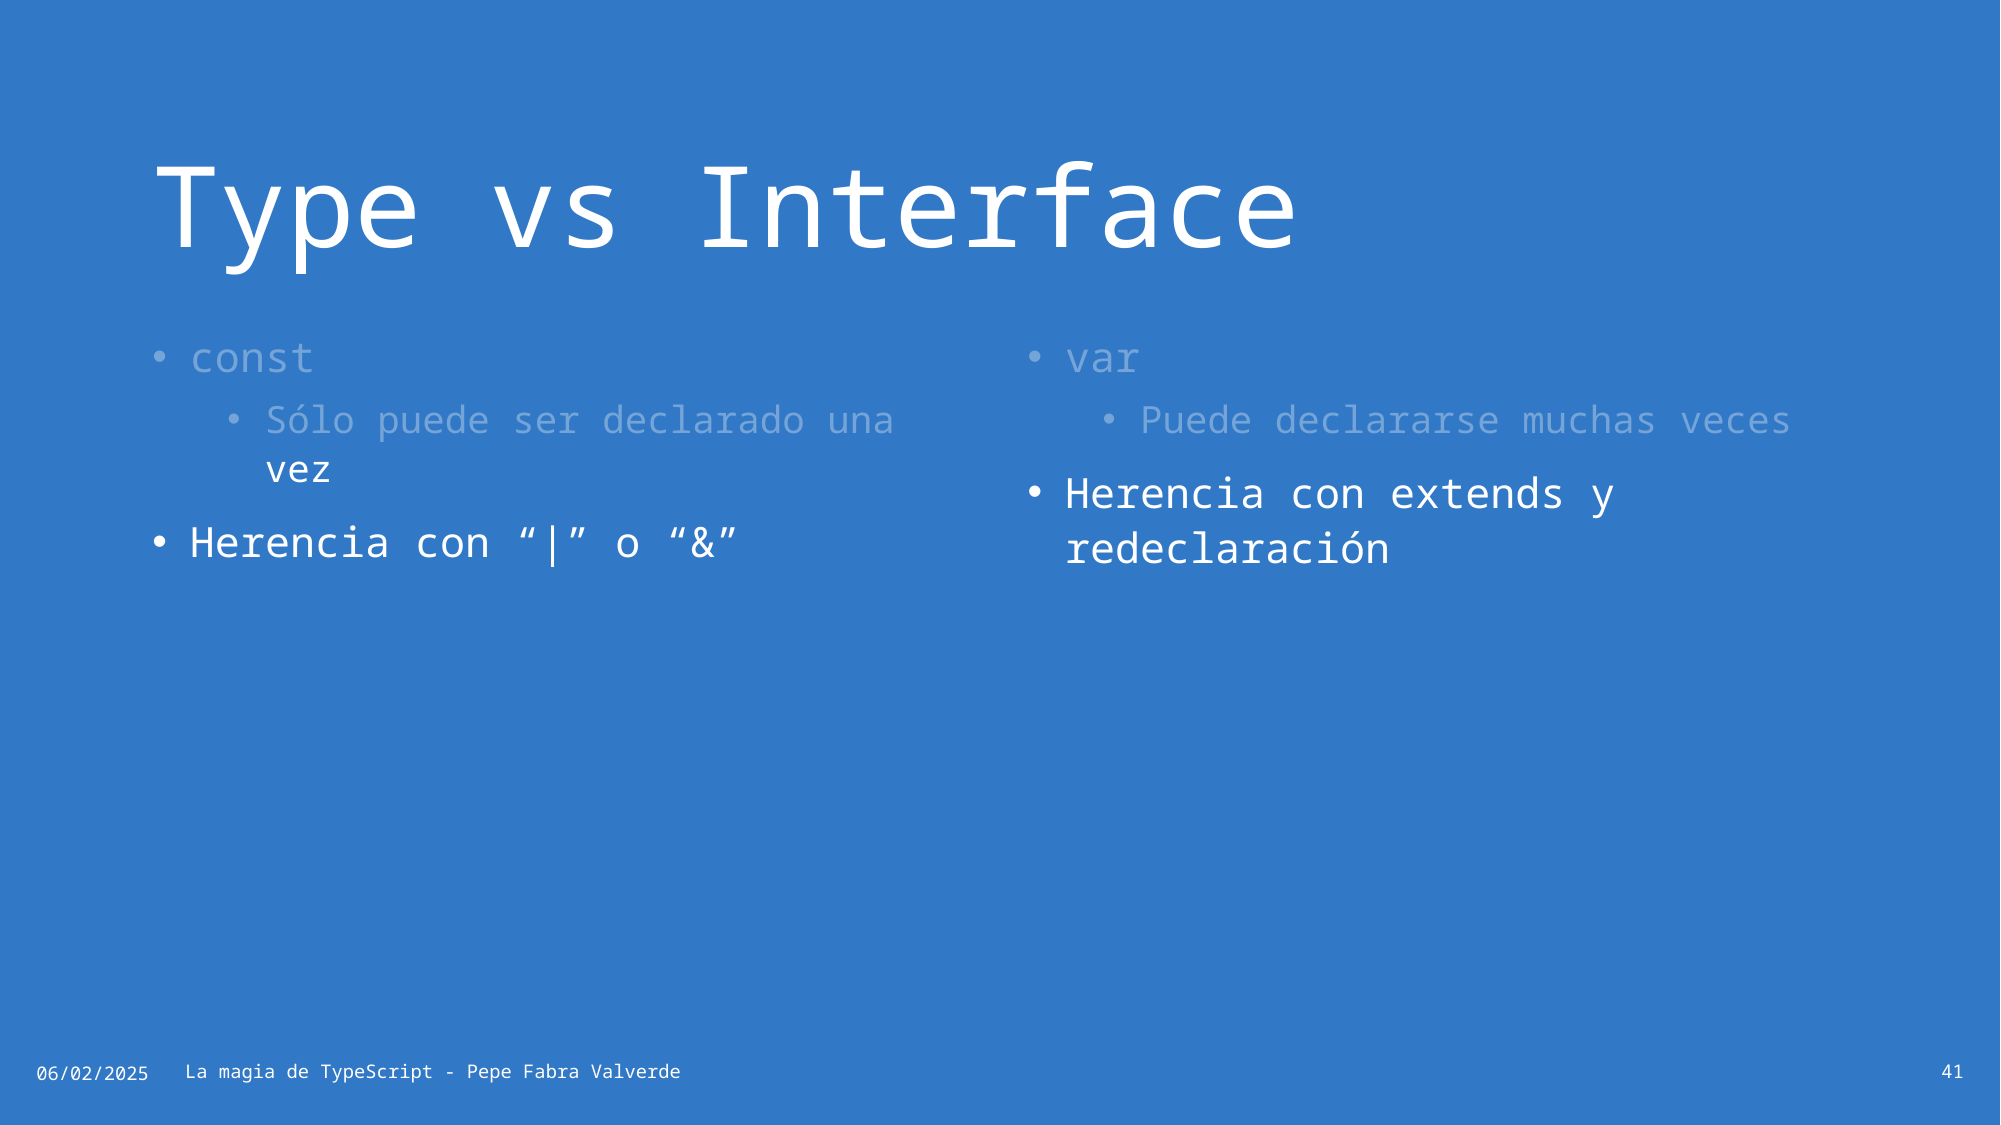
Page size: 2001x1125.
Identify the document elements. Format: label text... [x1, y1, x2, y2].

list const Sólo puede ser declarado una vez Herencia con “|” o “&” [137, 453, 988, 1014]
text_box [136, 317, 1814, 453]
footer La magia de TypeScript - Pepe Fabra Valverde [170, 1042, 846, 1103]
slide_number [21, 1042, 165, 1103]
title Type vs Interface [137, 59, 1863, 278]
list var Puede declararse muchas veces Herencia con extends y redeclaración [1012, 318, 1863, 1014]
slide_number 41 [1528, 1042, 1979, 1103]
